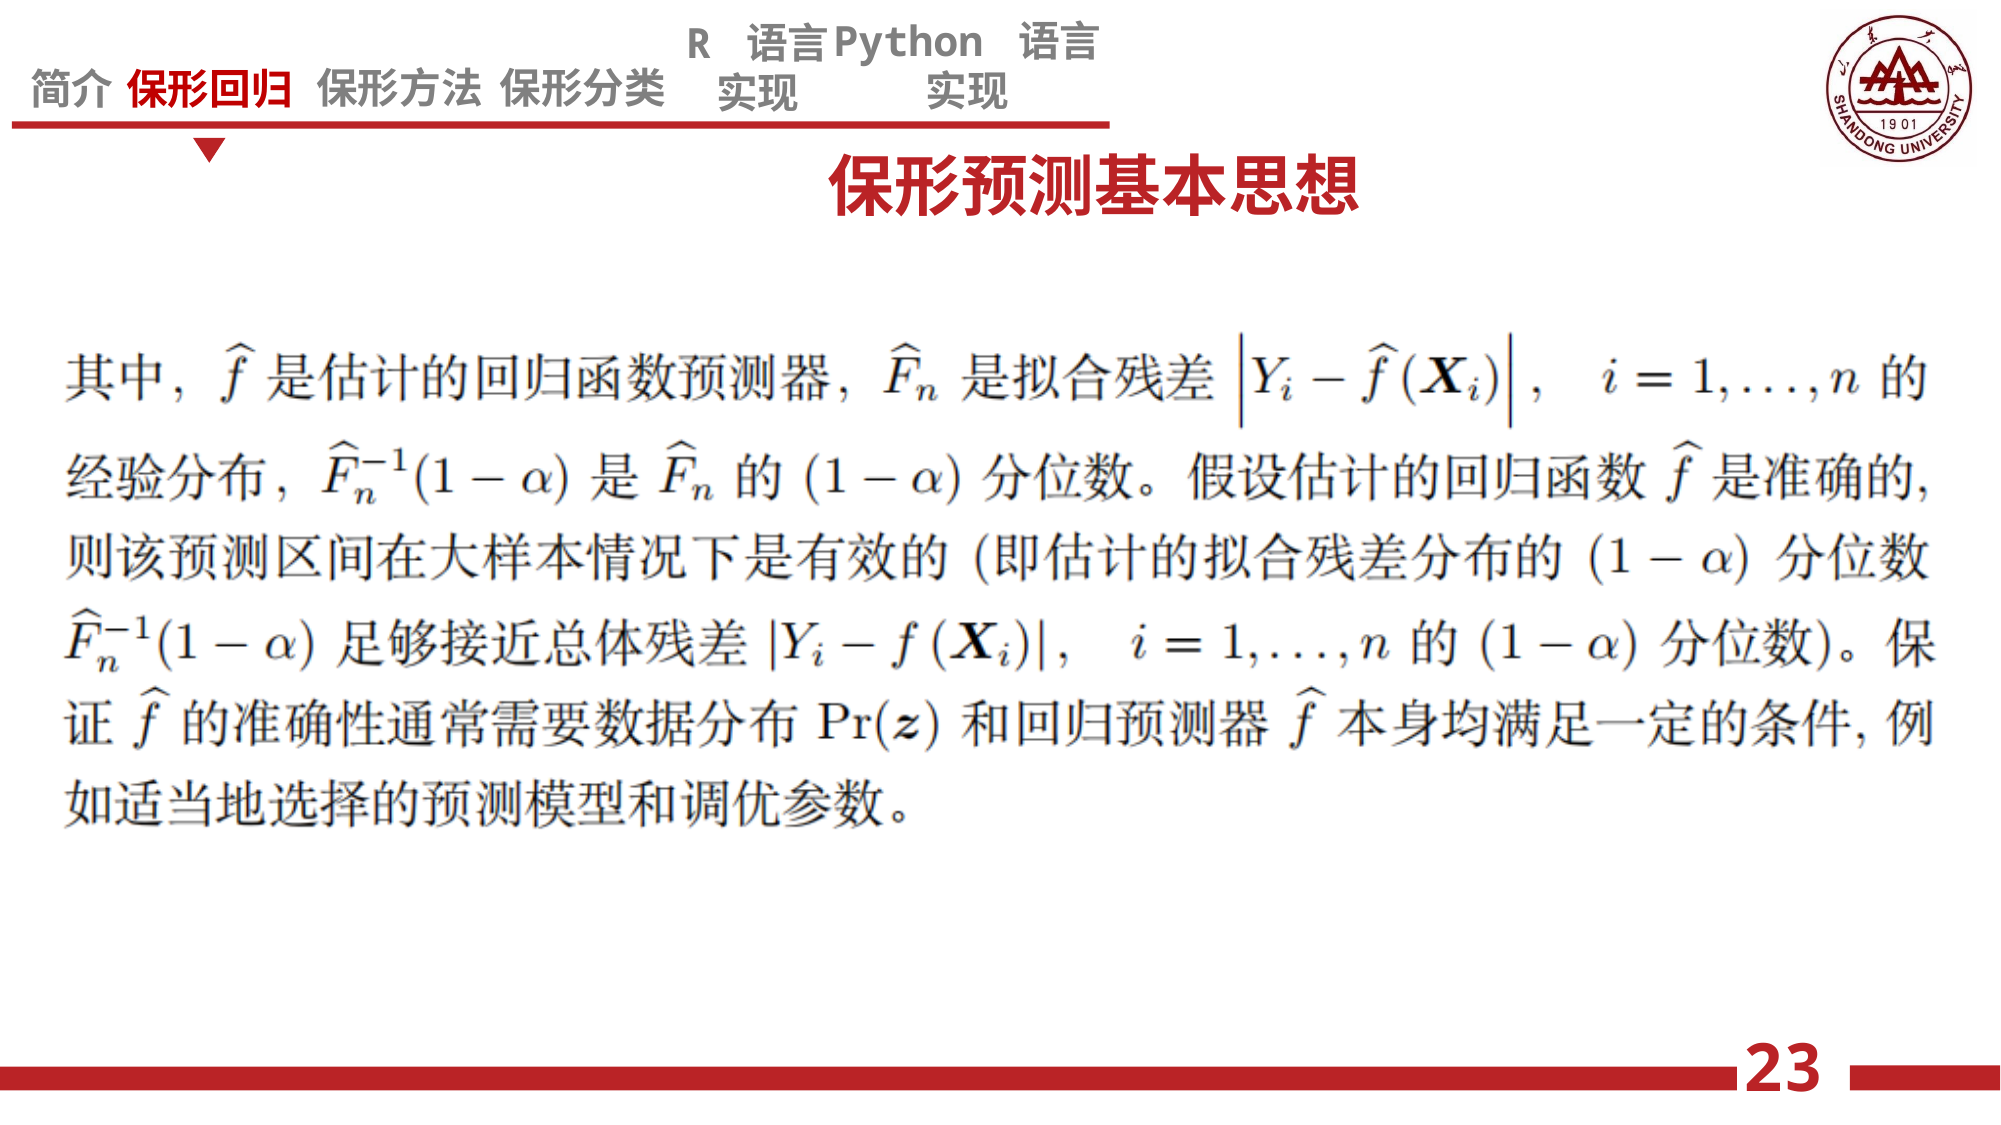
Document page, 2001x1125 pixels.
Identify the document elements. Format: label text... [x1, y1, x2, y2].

picture [1820, 9, 1977, 167]
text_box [52, 311, 1948, 840]
text_box 保形预测基本思想 [751, 136, 1377, 232]
